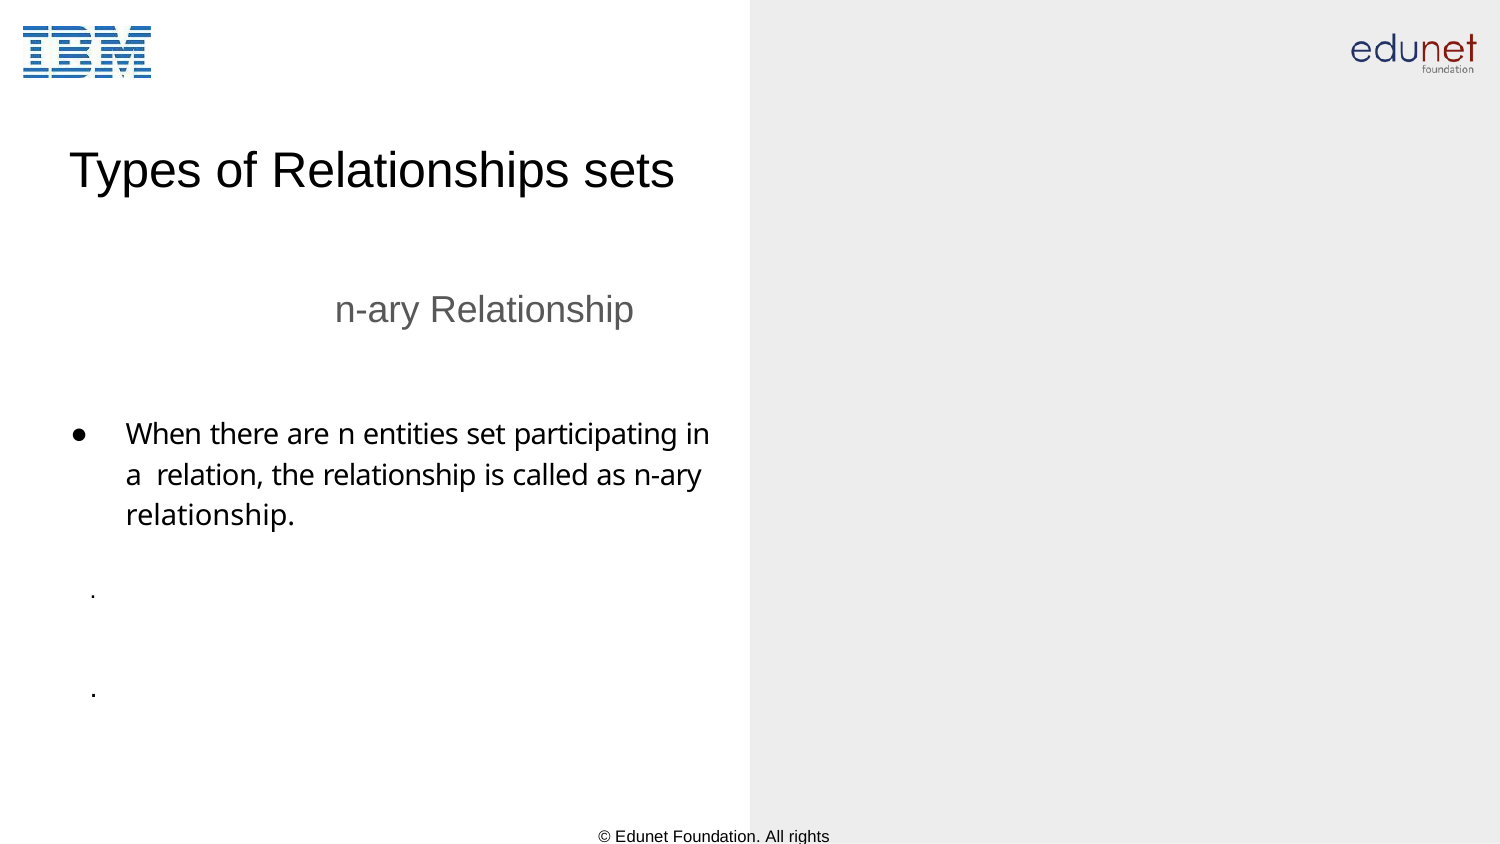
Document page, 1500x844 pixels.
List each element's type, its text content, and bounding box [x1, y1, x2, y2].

title Types of Relationships sets [66, 135, 679, 279]
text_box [749, 0, 1500, 844]
picture [23, 26, 151, 78]
text_box n-ary Relationship When there are n entities set participating in a relation, the relationship is called as n-ary relationship. . . [68, 282, 715, 704]
footer © Edunet Foundation. All rights reserved. [596, 825, 744, 844]
